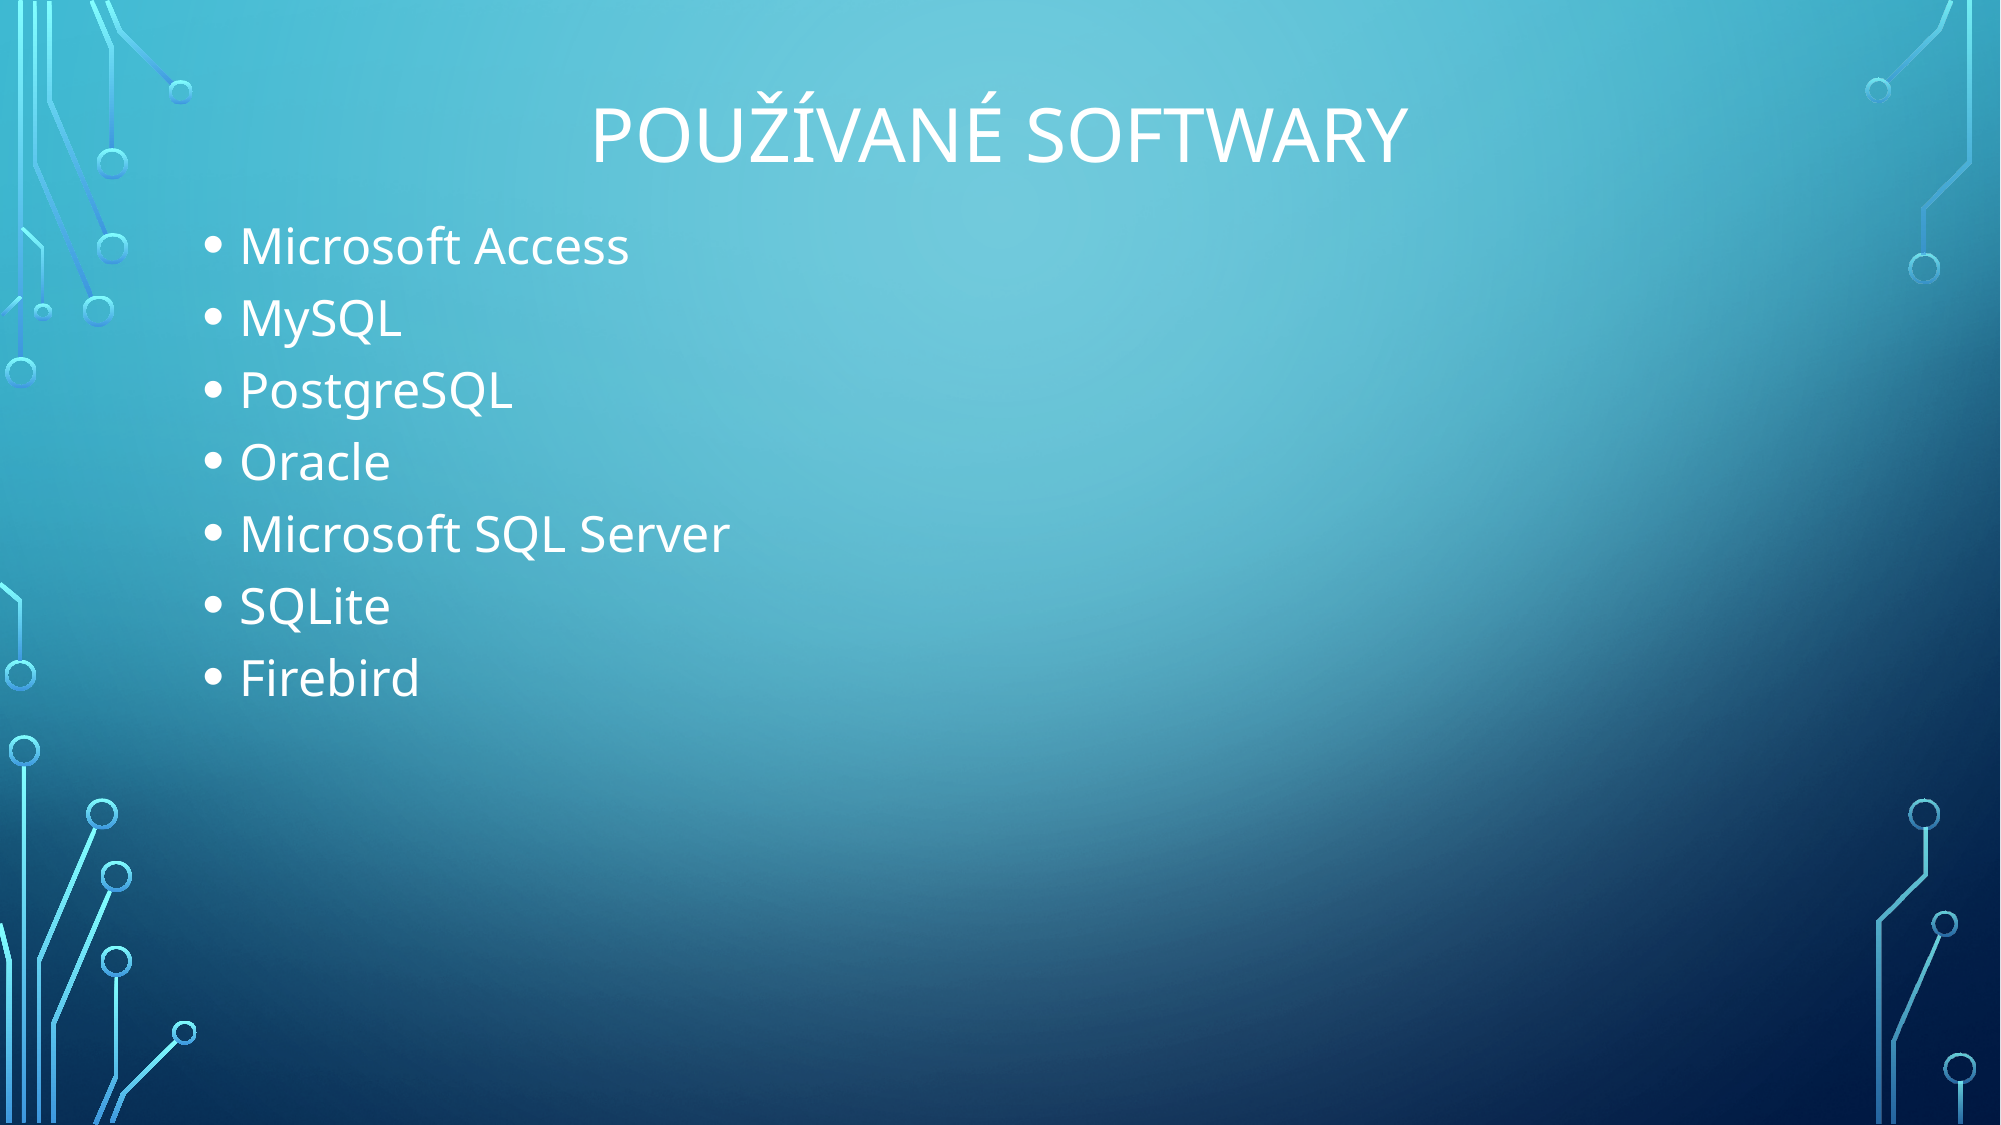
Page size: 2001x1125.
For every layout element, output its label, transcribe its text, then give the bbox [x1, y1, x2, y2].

list Microsoft Access MySQL PostgreSQL Oracle Microsoft SQL Server SQLite Firebird [187, 194, 1813, 936]
title Používané softwary [187, 17, 1813, 194]
